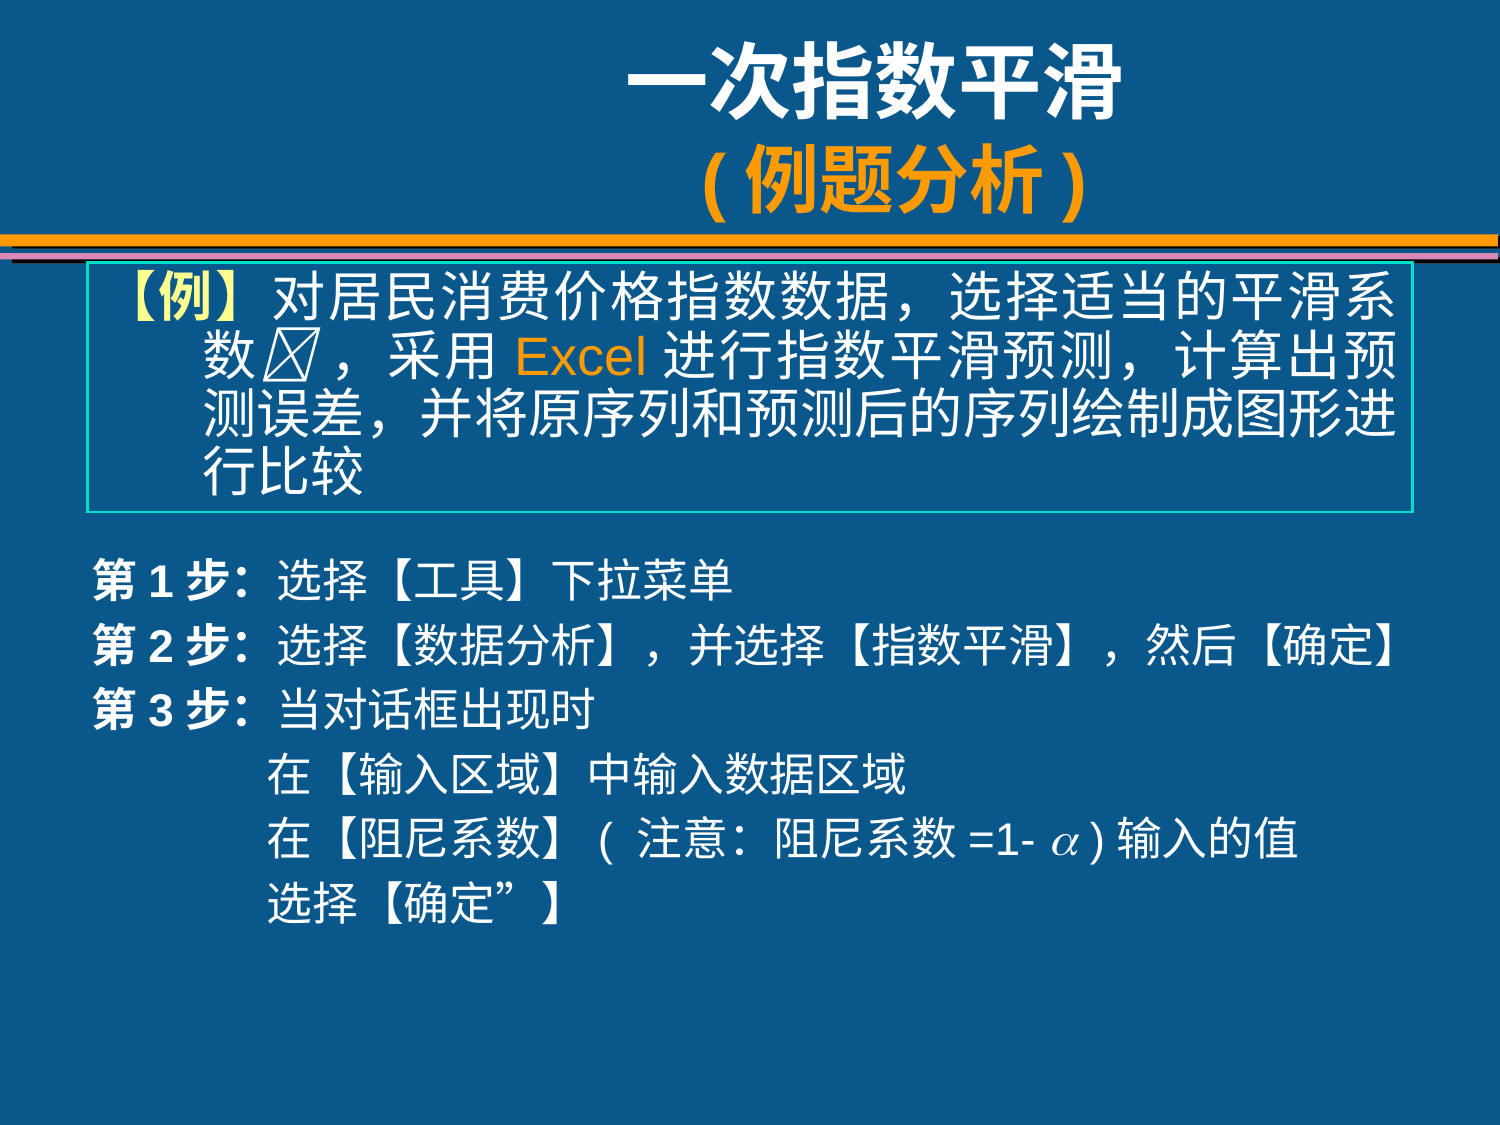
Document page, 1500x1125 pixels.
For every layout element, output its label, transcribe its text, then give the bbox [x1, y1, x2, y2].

title 一次指数平滑 (例题分析) [300, 37, 1450, 225]
text_box 【例】对居民消费价格指数数据，选择适当的平滑系数 ，采用Excel进行指数平滑预测，计算出预测误差，并将原序列和预测后的序列绘制成图形进行比较 [87, 262, 1413, 513]
list 第1步：选择【工具】下拉菜单 第2步：选择【数据分析】，并选择【指数平滑】，然后【确定】 第3步：当对话框出现时 在【输入区域】中输入数据区域 在【阻尼系数】( 注意：阻尼系数=1-  )输入的值 选择【确定”】 [76, 550, 1459, 1024]
